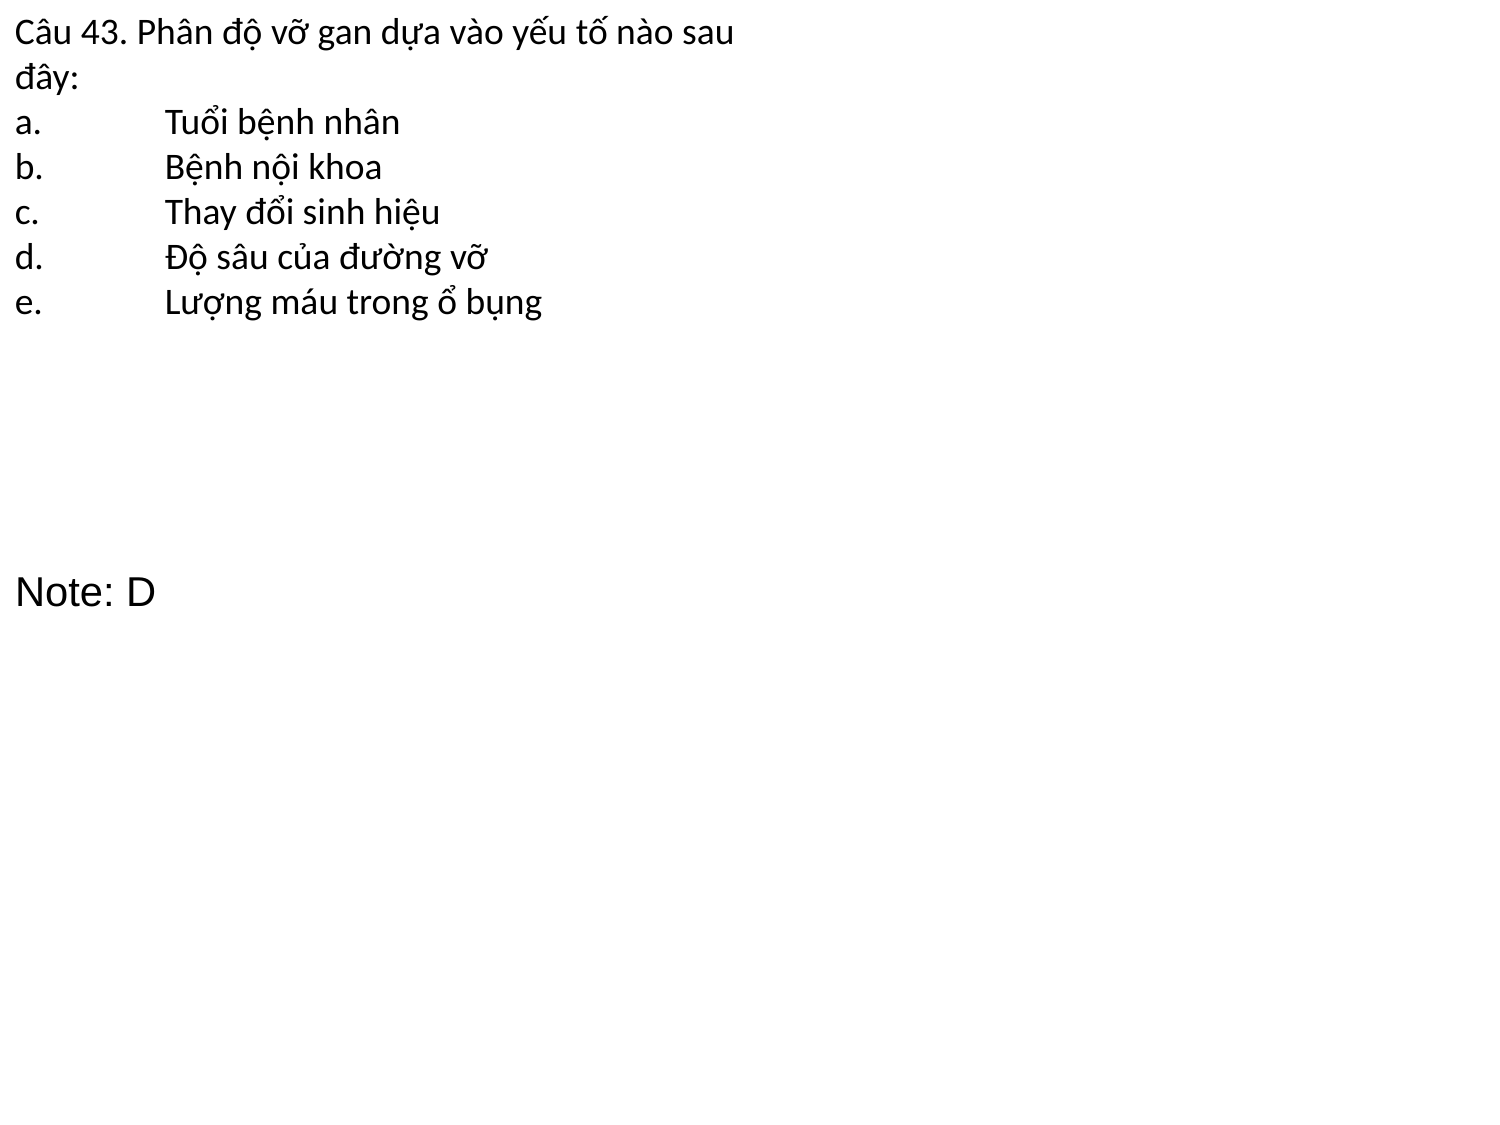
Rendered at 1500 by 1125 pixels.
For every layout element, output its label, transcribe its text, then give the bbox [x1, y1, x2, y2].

subtitle Note: D [0, 562, 1500, 1094]
text_box Câu 43. Phân độ vỡ gan dựa vào yếu tố nào sau đây: a. Tuổi bệnh nhân b. Bệnh nội khoa c. Thay đổi sinh hiệu d. Độ sâu của đường vỡ e. Lượng máu trong ổ bụng [0, 0, 756, 330]
